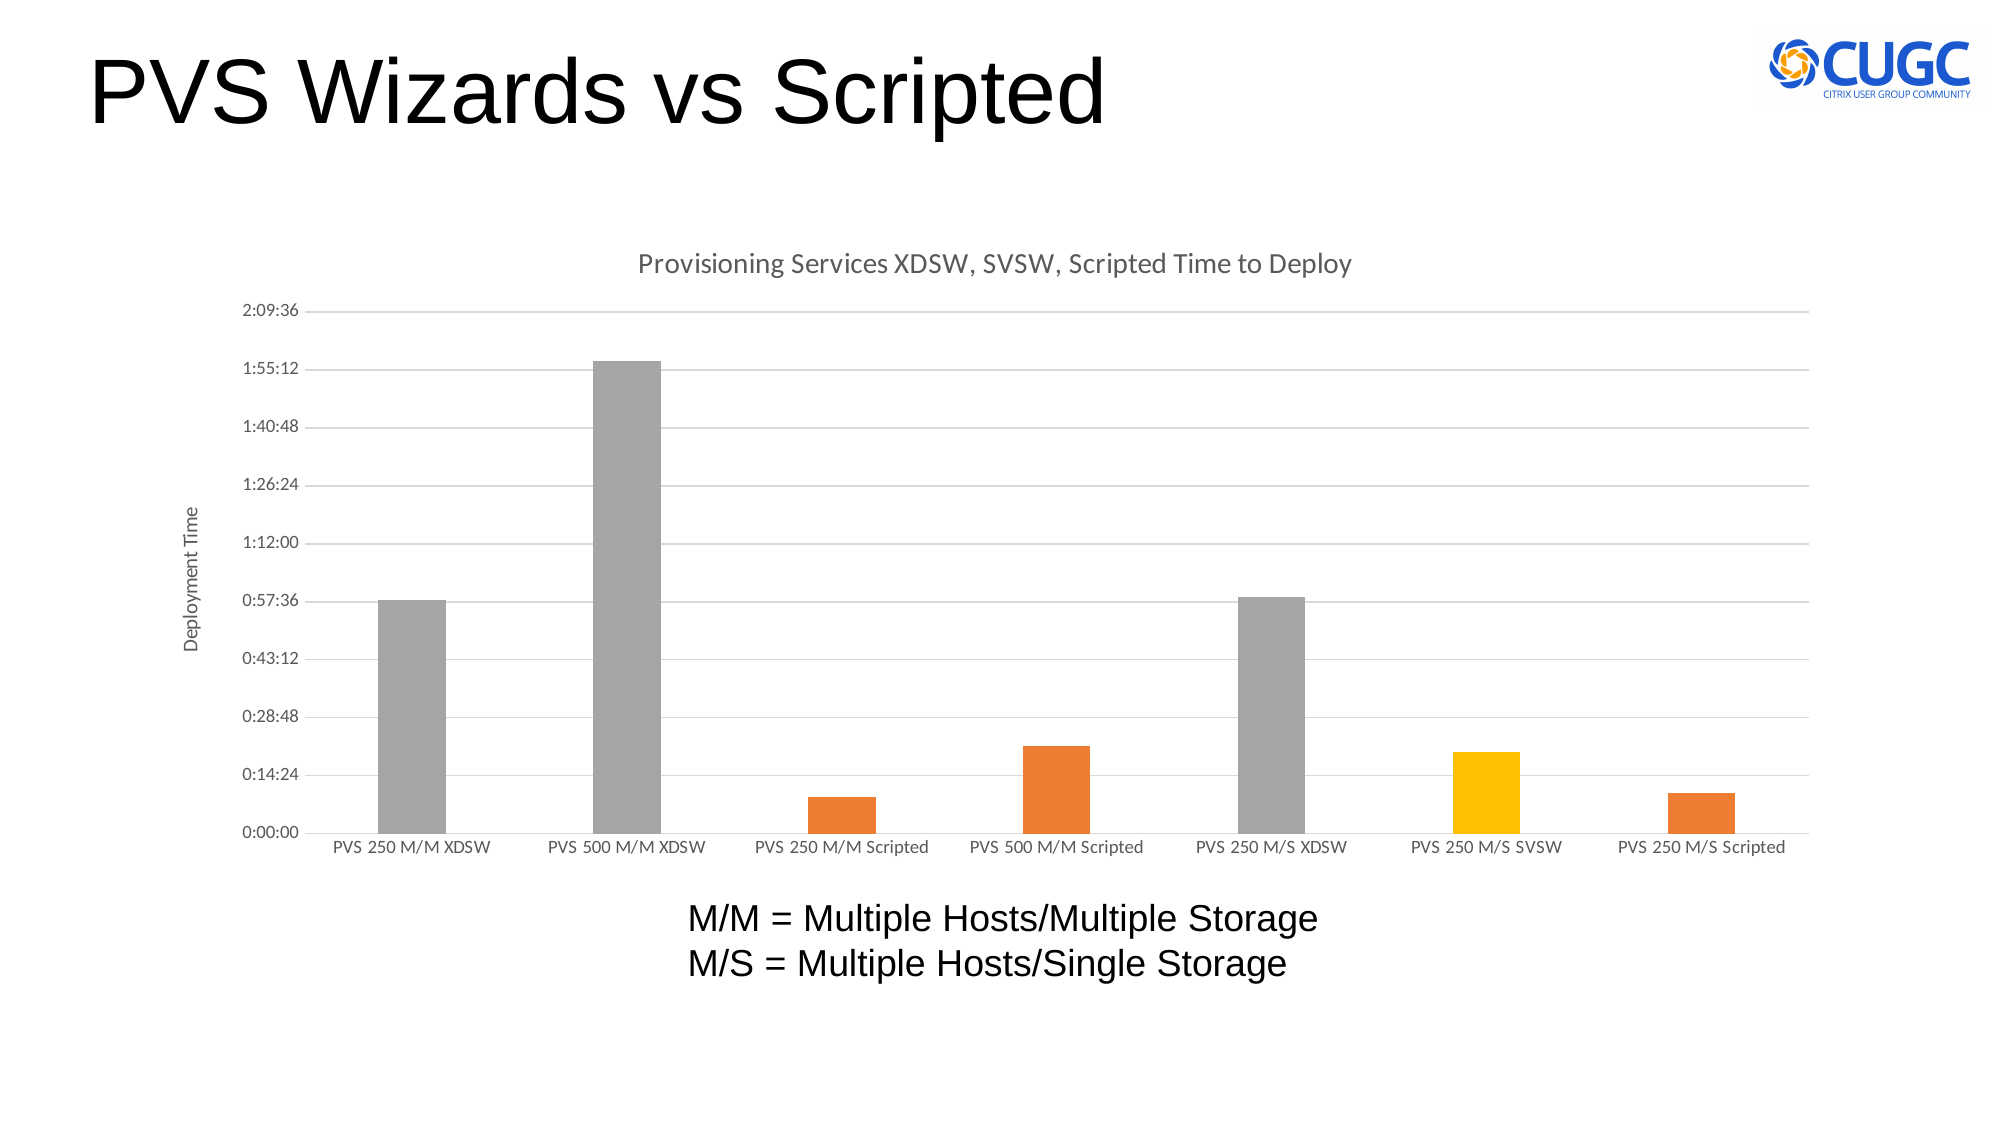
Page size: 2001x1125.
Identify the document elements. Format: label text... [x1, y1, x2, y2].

title PVS Wizards vs Scripted [73, 12, 1934, 175]
chart [148, 221, 1843, 872]
picture [1755, 25, 1985, 112]
text_box M/M = Multiple Hosts/Multiple Storage M/S = Multiple Hosts/Single Storage [672, 886, 1335, 992]
